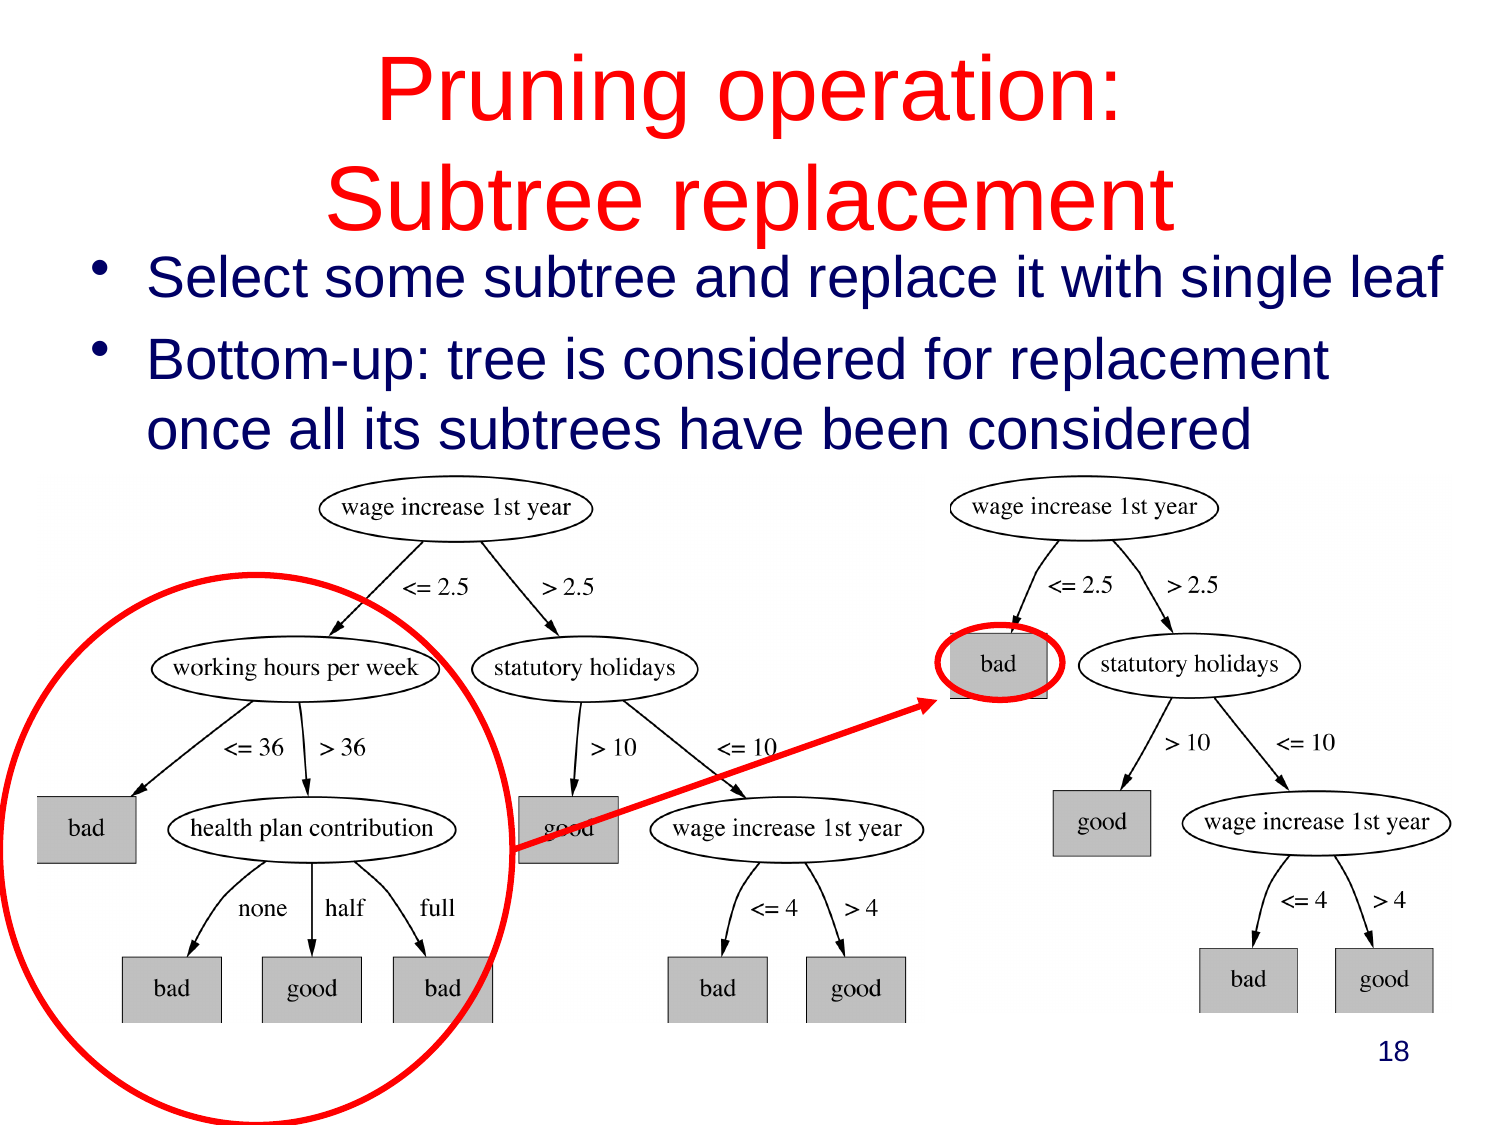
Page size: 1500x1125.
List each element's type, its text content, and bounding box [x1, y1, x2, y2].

title Pruning operation: Subtree replacement [75, 45, 1425, 231]
picture [949, 474, 1452, 1013]
slide_number 18 [1074, 1024, 1425, 1103]
text_box [0, 716, 32, 984]
text_box [64, 1032, 449, 1125]
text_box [512, 699, 938, 851]
picture [37, 474, 926, 1023]
list Select some subtree and replace it with single leaf Bottom-up: tree is considered for replacement once all its subtrees have been considered [75, 231, 1483, 1005]
text_box [937, 645, 944, 680]
